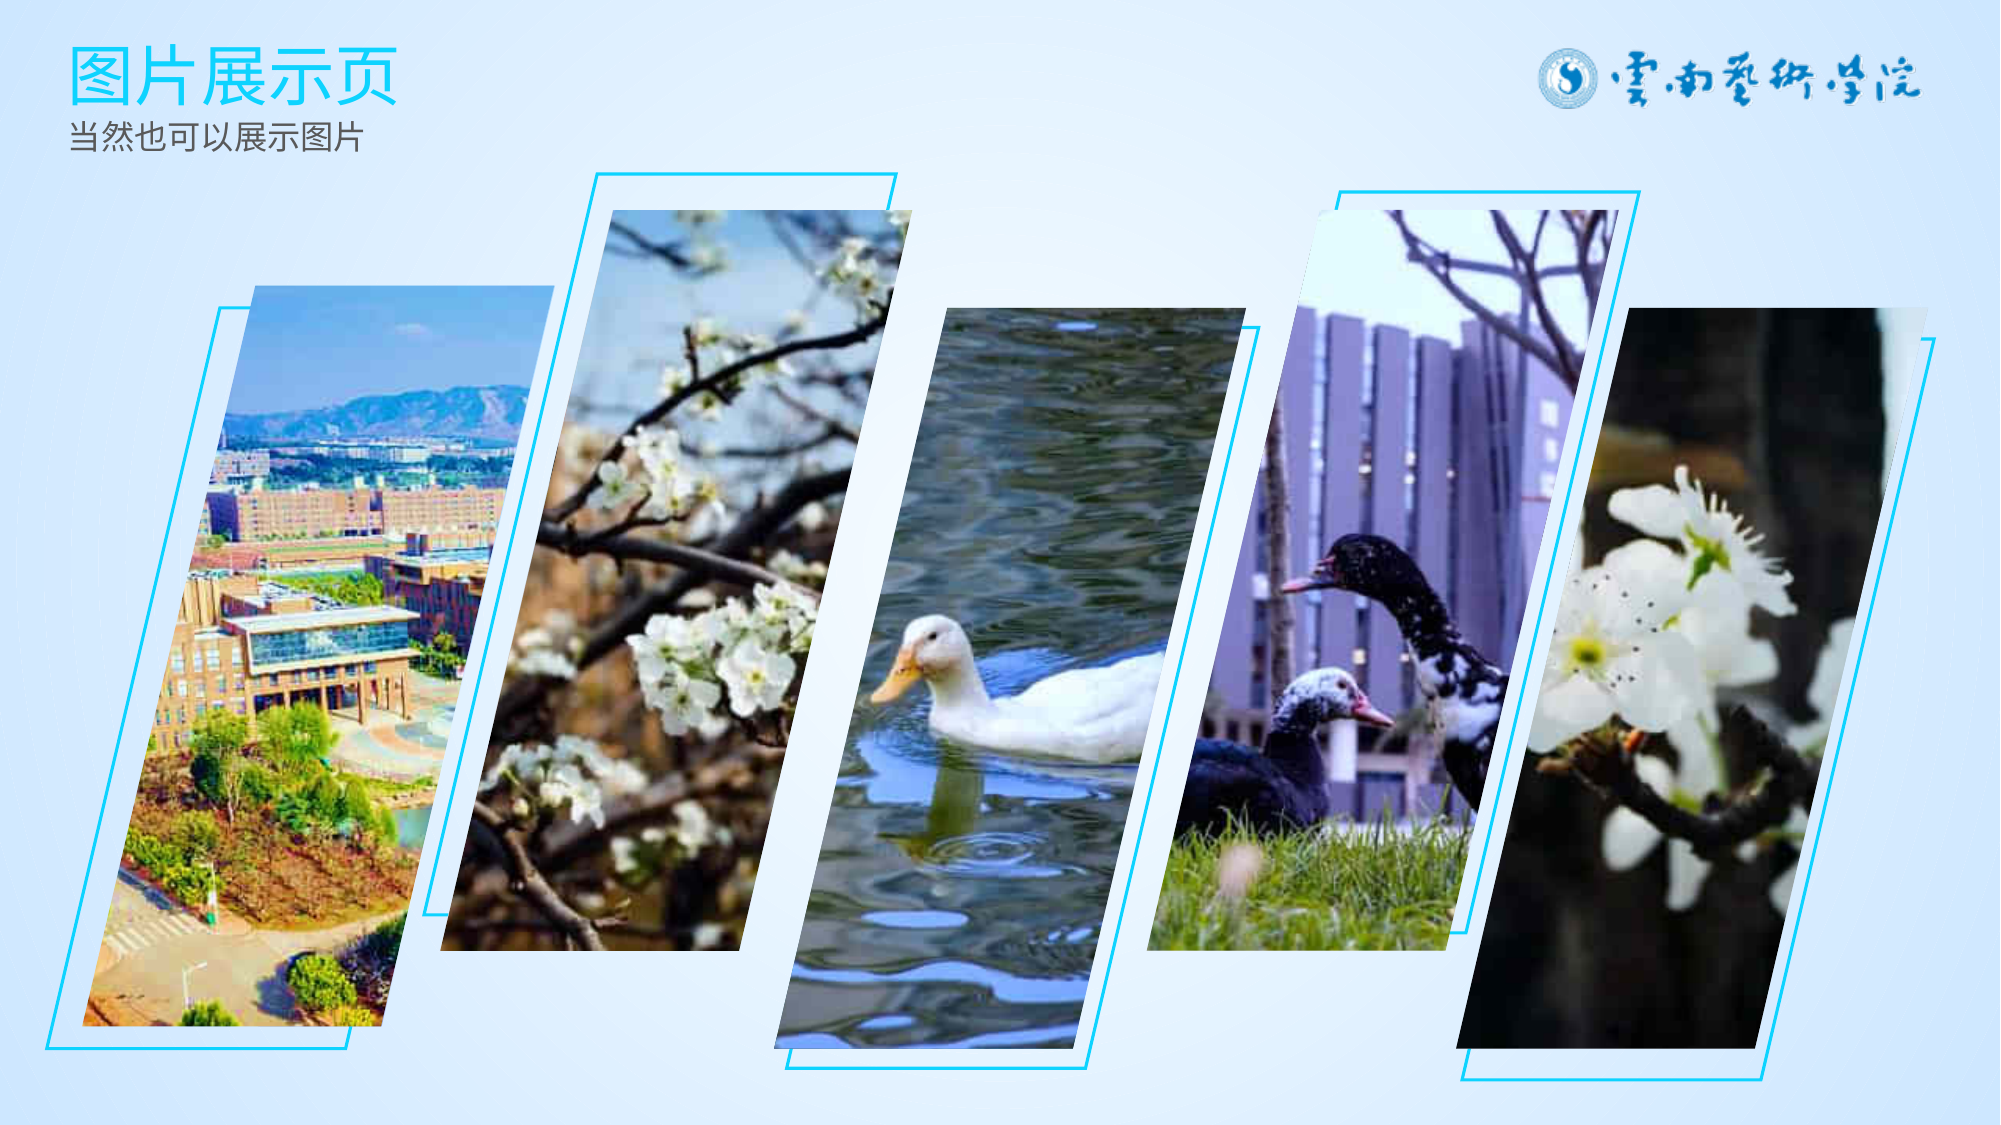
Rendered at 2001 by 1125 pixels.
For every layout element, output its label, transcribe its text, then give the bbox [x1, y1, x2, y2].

text_box [587, 172, 899, 209]
picture [81, 209, 1929, 1050]
text_box [44, 895, 353, 1051]
text_box 当然也可以展示图片 [53, 108, 471, 164]
picture [1530, 28, 1934, 120]
text_box [784, 1050, 1092, 1070]
text_box 图片展示页 [53, 26, 497, 121]
text_box [1929, 337, 1937, 368]
text_box [1460, 1050, 1770, 1082]
text_box [1334, 190, 1642, 281]
